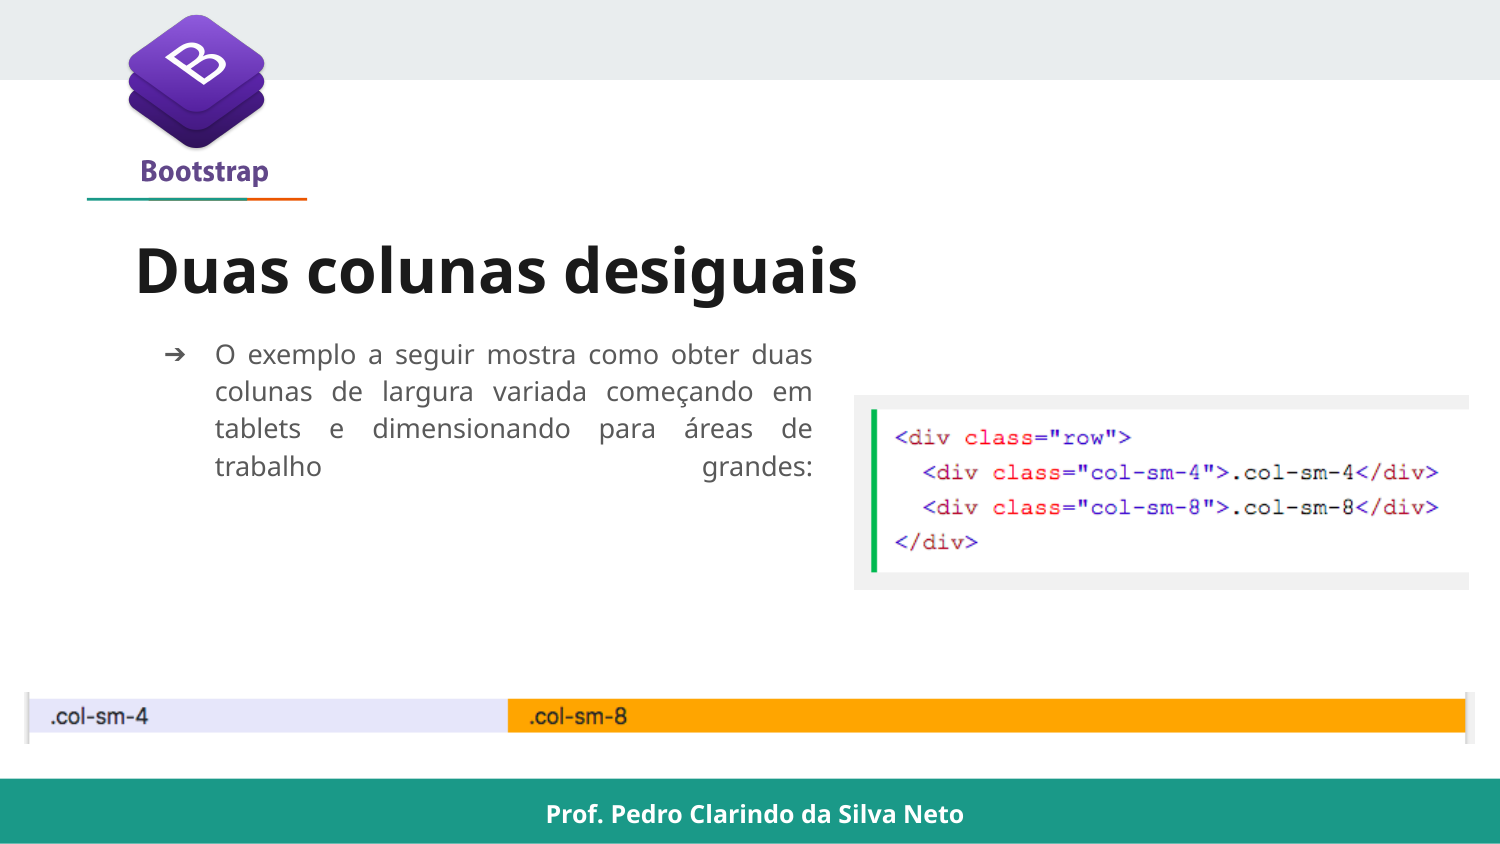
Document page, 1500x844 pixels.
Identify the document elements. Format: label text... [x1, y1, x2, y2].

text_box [99, 10, 306, 212]
title Prof. Pedro Clarindo da Silva Neto [10, 794, 1500, 844]
picture [854, 394, 1469, 590]
list O exemplo a seguir mostra como obter duas colunas de largura variada começando em tablets e dimensionando para áreas de trabalho grandes: [124, 317, 828, 668]
picture [24, 692, 1476, 744]
text_box [0, 778, 1500, 844]
title Duas colunas desiguais [119, 216, 1500, 305]
